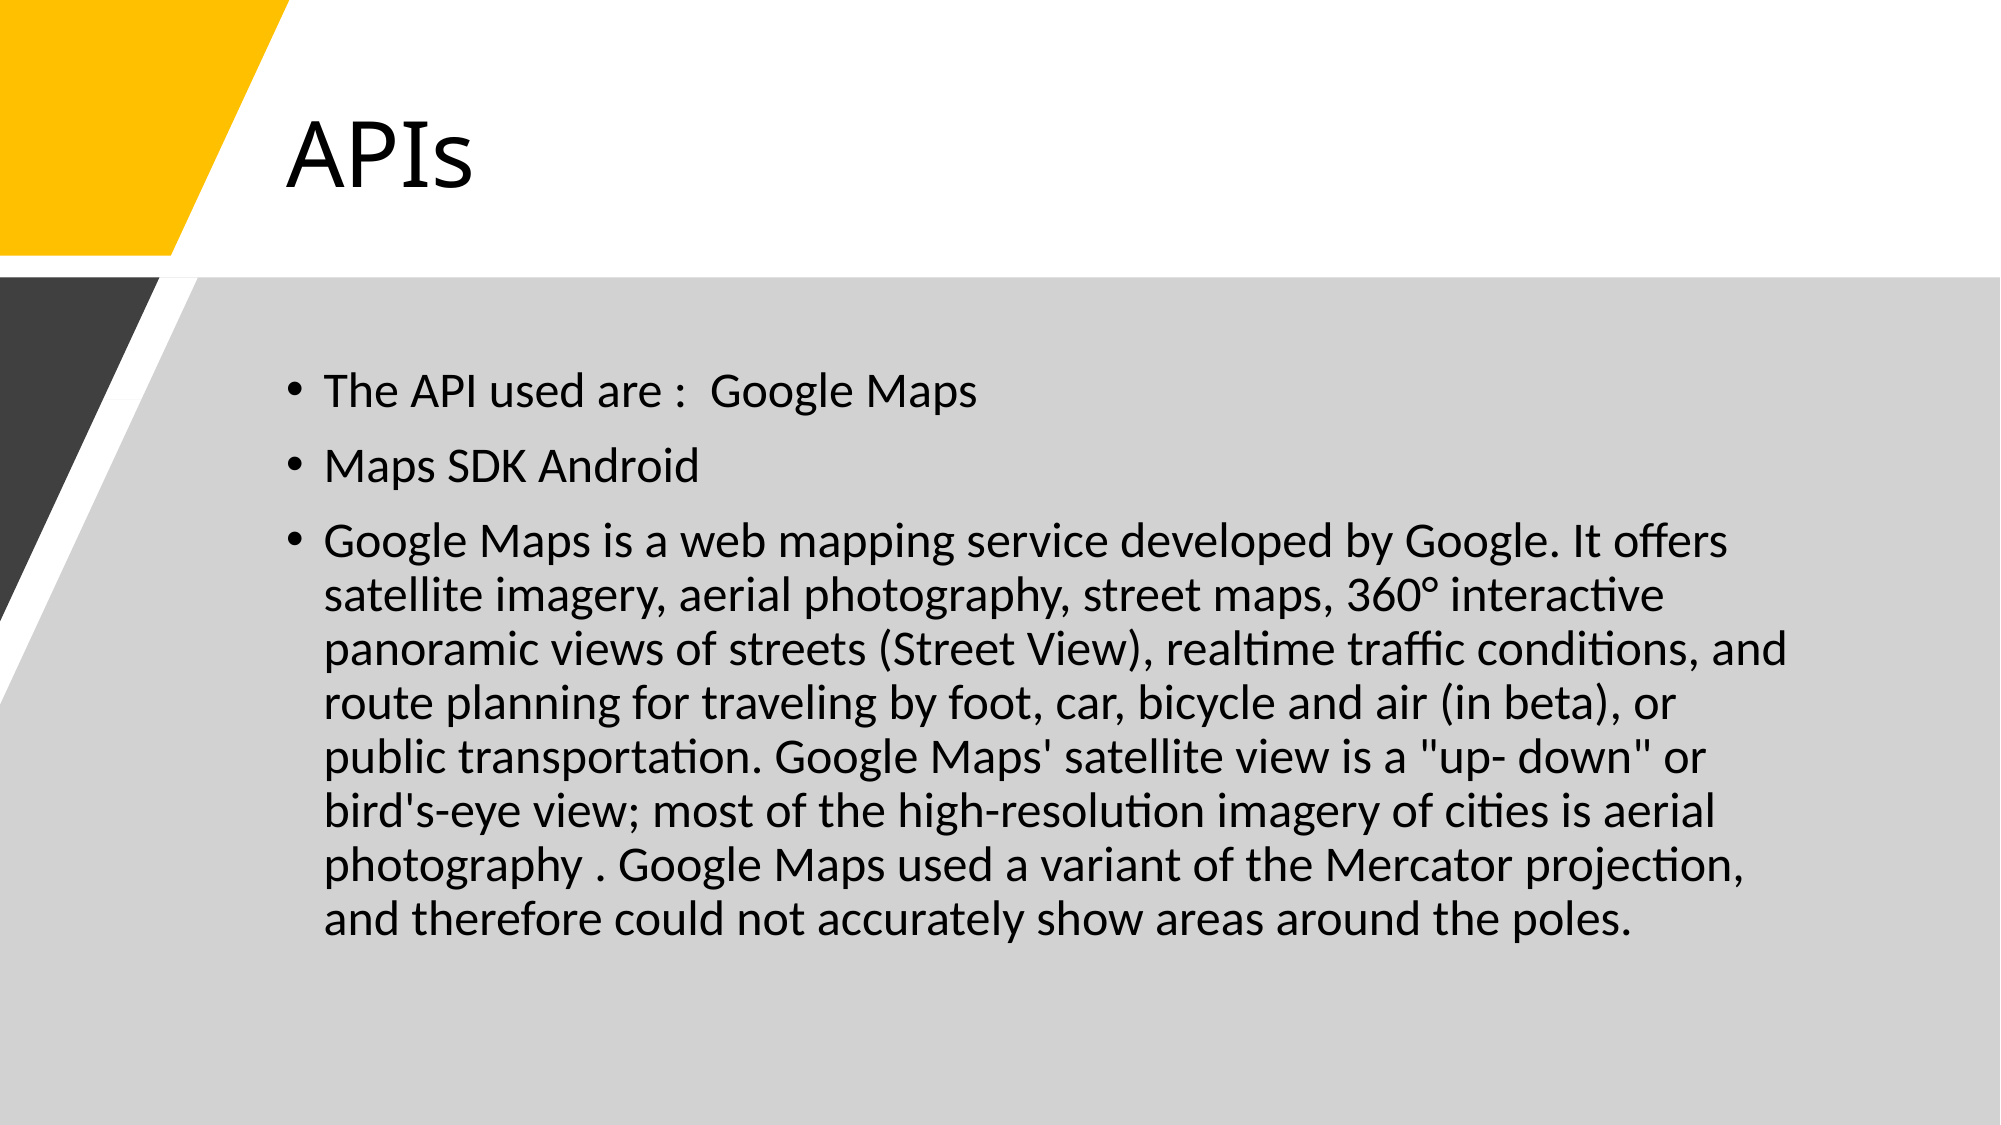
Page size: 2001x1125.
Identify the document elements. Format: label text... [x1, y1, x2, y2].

title APIs [271, 60, 1808, 255]
text_box [0, 276, 162, 622]
text_box [0, 276, 2000, 1125]
text_box [0, 0, 291, 257]
list The API used are : Google Maps Maps SDK Android Google Maps is a web mapping service developed by Google. It offers satellite imagery, aerial photography, street maps, 360° interactive panoramic views of streets (Street View), realtime traffic conditions, and route planning for traveling by foot, car, bicycle and air (in beta), or public transportation. Google Maps' satellite view is a "up- down" or bird's-eye view; most of the high-resolution imagery of cities is aerial photography . Google Maps used a variant of the Mercator projection, and therefore could not accurately show areas around the poles. [271, 356, 1808, 1020]
